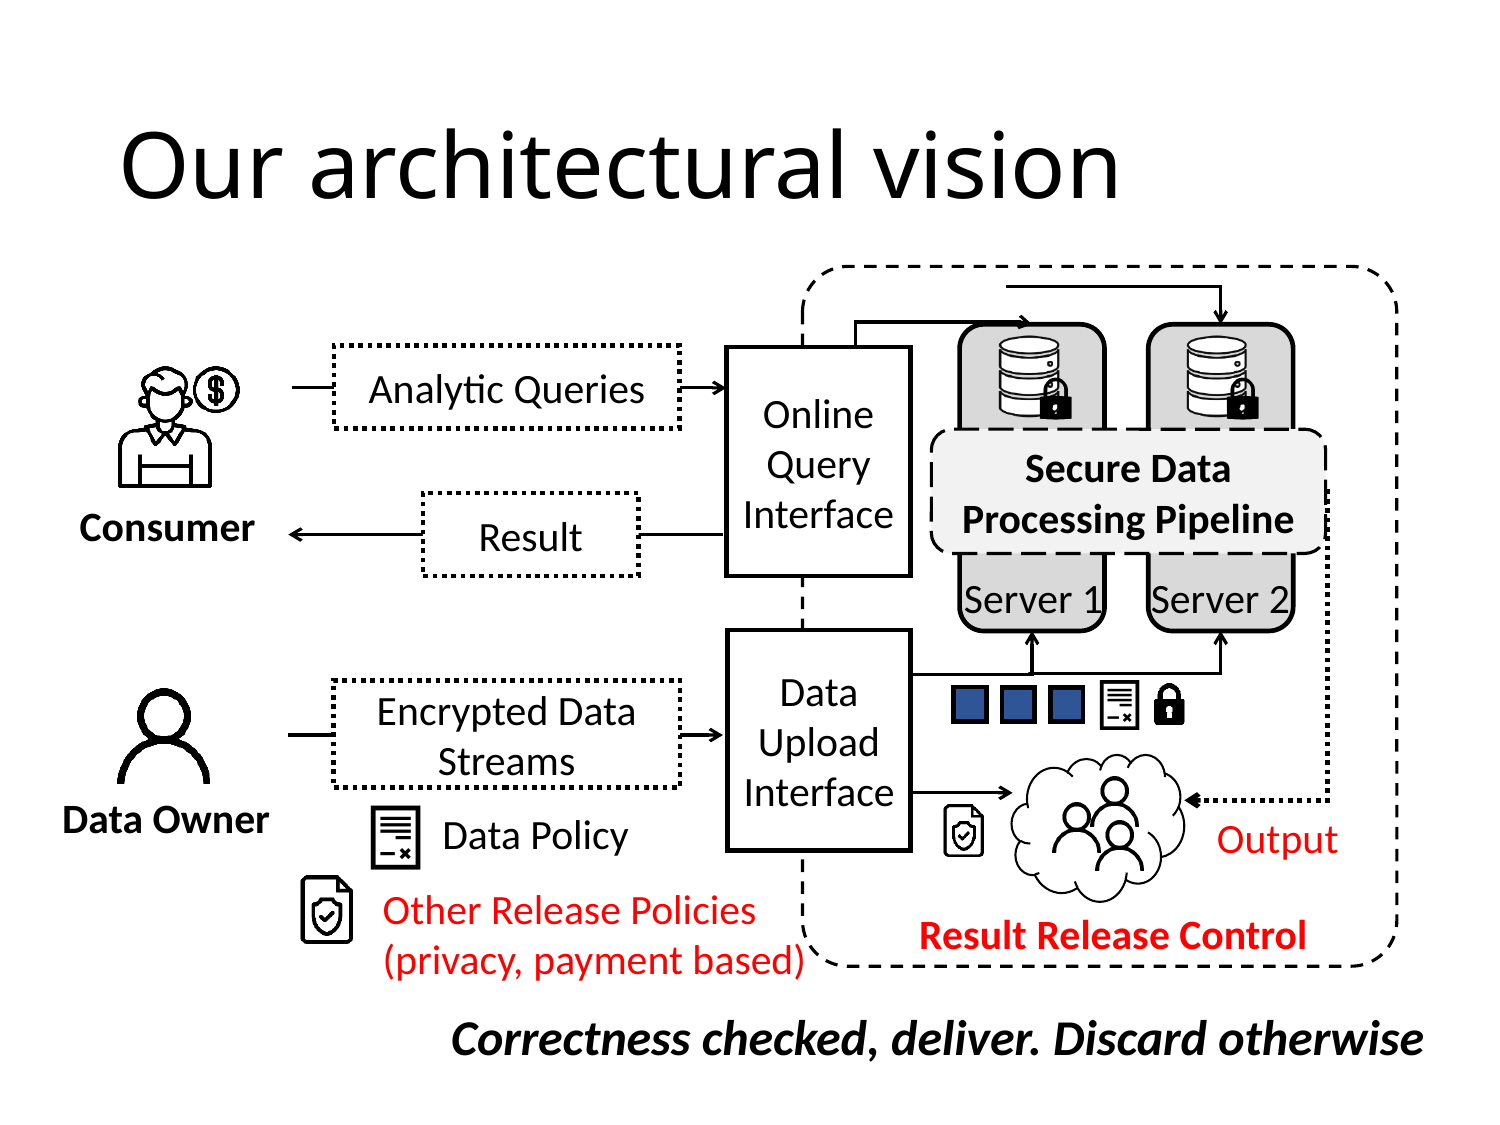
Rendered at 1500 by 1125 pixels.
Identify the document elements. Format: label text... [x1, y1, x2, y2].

text_box Result [422, 535, 640, 577]
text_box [953, 683, 1089, 725]
title Our architectural vision [103, 59, 1397, 278]
text_box Result Release Control [889, 900, 1338, 966]
text_box Server 2 [1136, 564, 1184, 630]
text_box Other Release Policies (privacy, payment based) [367, 875, 822, 991]
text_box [1167, 326, 1270, 426]
text_box Analytic Queries [333, 389, 681, 429]
picture [937, 804, 990, 857]
text_box [958, 554, 1106, 564]
text_box Consumer [64, 492, 271, 558]
text_box Analytic Queries [333, 345, 681, 387]
text_box Correctness checked, deliver. Discard otherwise [436, 998, 1440, 1073]
text_box Server 1 [949, 564, 1119, 630]
text_box Encrypted Data Streams [333, 679, 681, 734]
text_box [1147, 323, 1295, 429]
text_box Result [422, 492, 640, 534]
picture [117, 688, 210, 784]
text_box Data Policy [434, 800, 645, 866]
text_box Secure Data Processing Pipeline [930, 428, 1327, 555]
text_box Encrypted Data Streams [333, 736, 681, 789]
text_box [910, 630, 1032, 675]
picture [292, 799, 434, 944]
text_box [979, 326, 1083, 426]
text_box [801, 265, 1398, 968]
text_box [1184, 491, 1326, 801]
text_box [1147, 554, 1184, 564]
text_box Online Query Interface [725, 346, 912, 577]
text_box Data Owner [47, 784, 286, 850]
picture [116, 364, 241, 489]
text_box [958, 325, 1106, 429]
text_box Output [1202, 804, 1354, 870]
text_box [1006, 286, 1221, 325]
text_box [1150, 683, 1184, 725]
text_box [1011, 754, 1185, 902]
picture [1089, 675, 1150, 735]
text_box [855, 324, 1032, 346]
text_box Data Upload Interface [726, 629, 912, 851]
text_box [1028, 630, 1184, 674]
